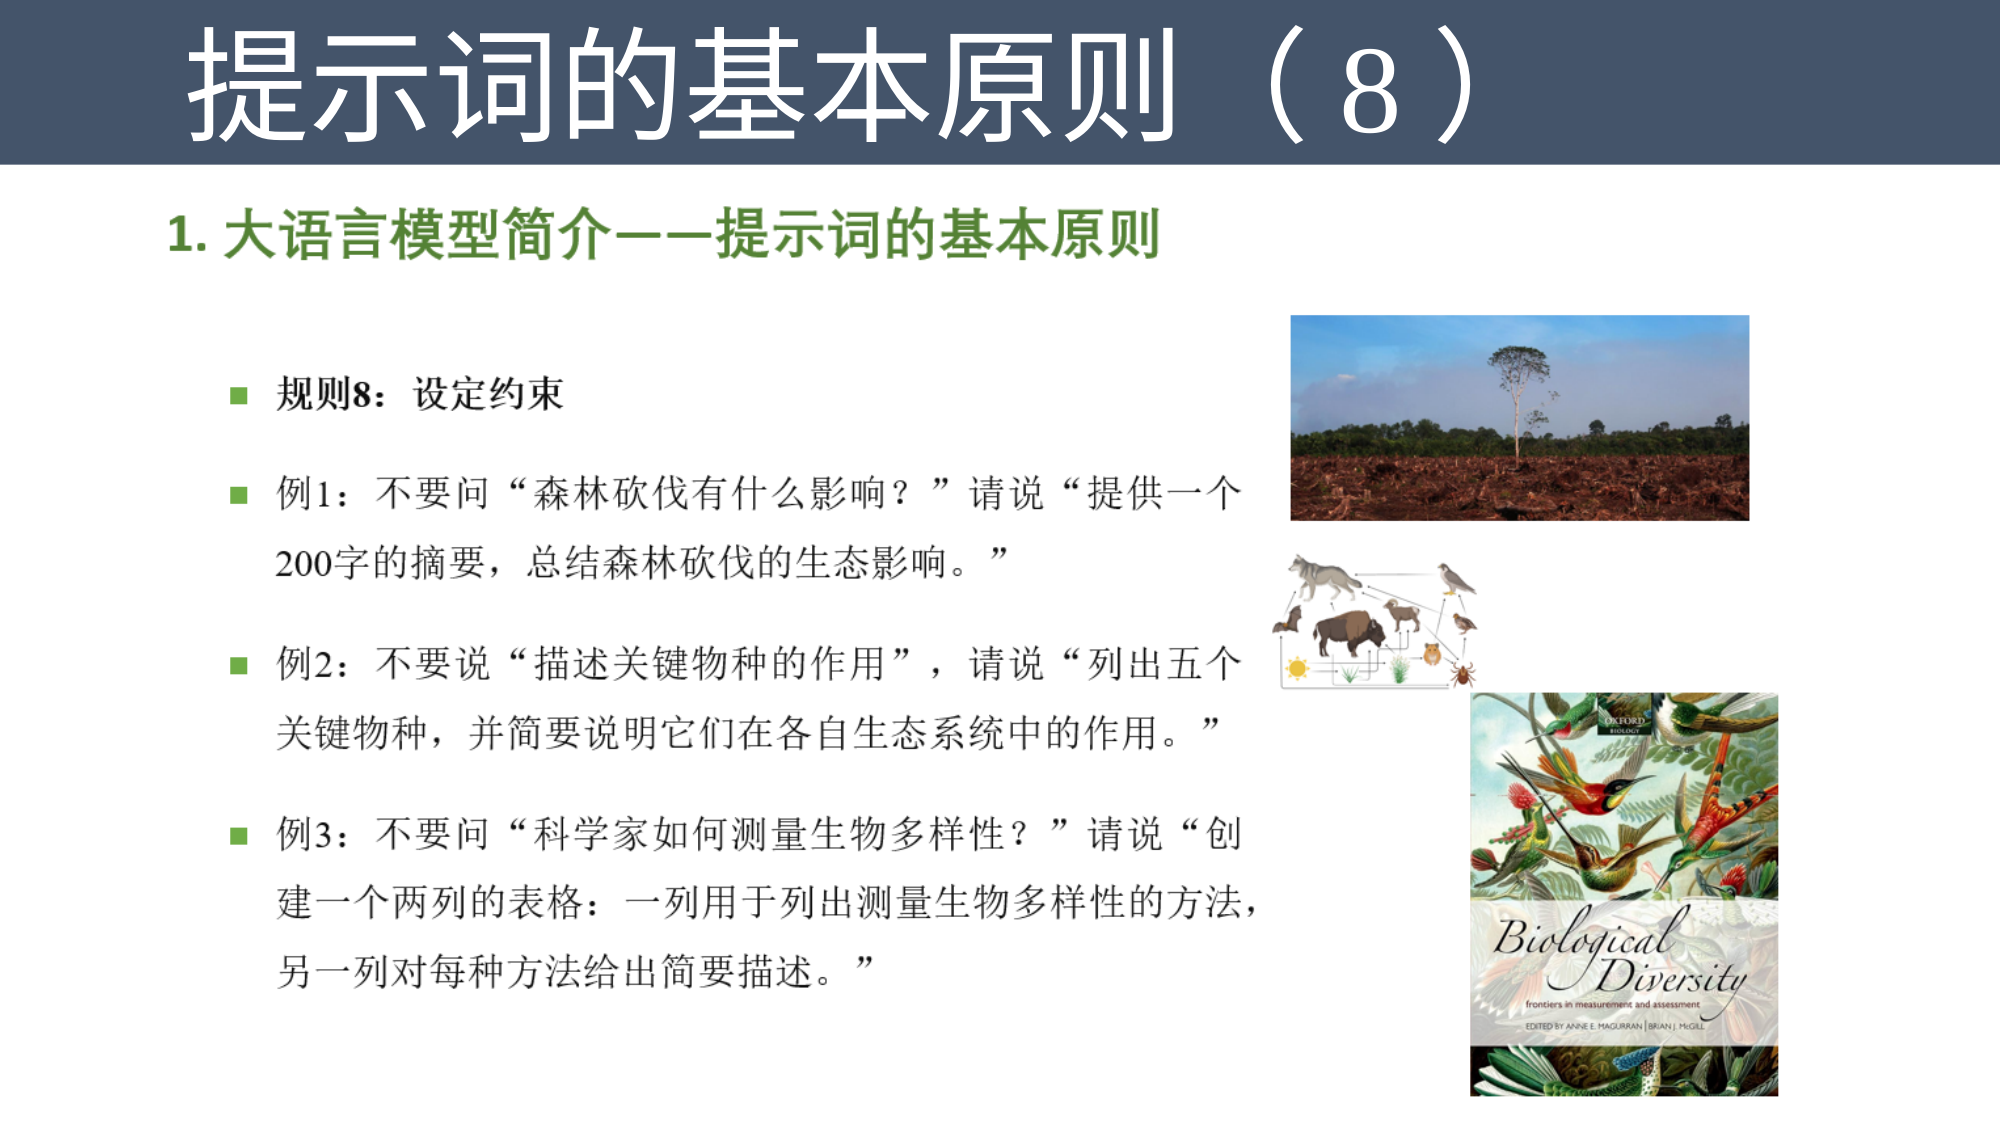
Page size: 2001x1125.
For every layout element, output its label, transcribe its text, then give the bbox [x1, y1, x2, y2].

text_box 提示词的基本原则（8） [0, 0, 2000, 165]
picture [153, 196, 1785, 1108]
